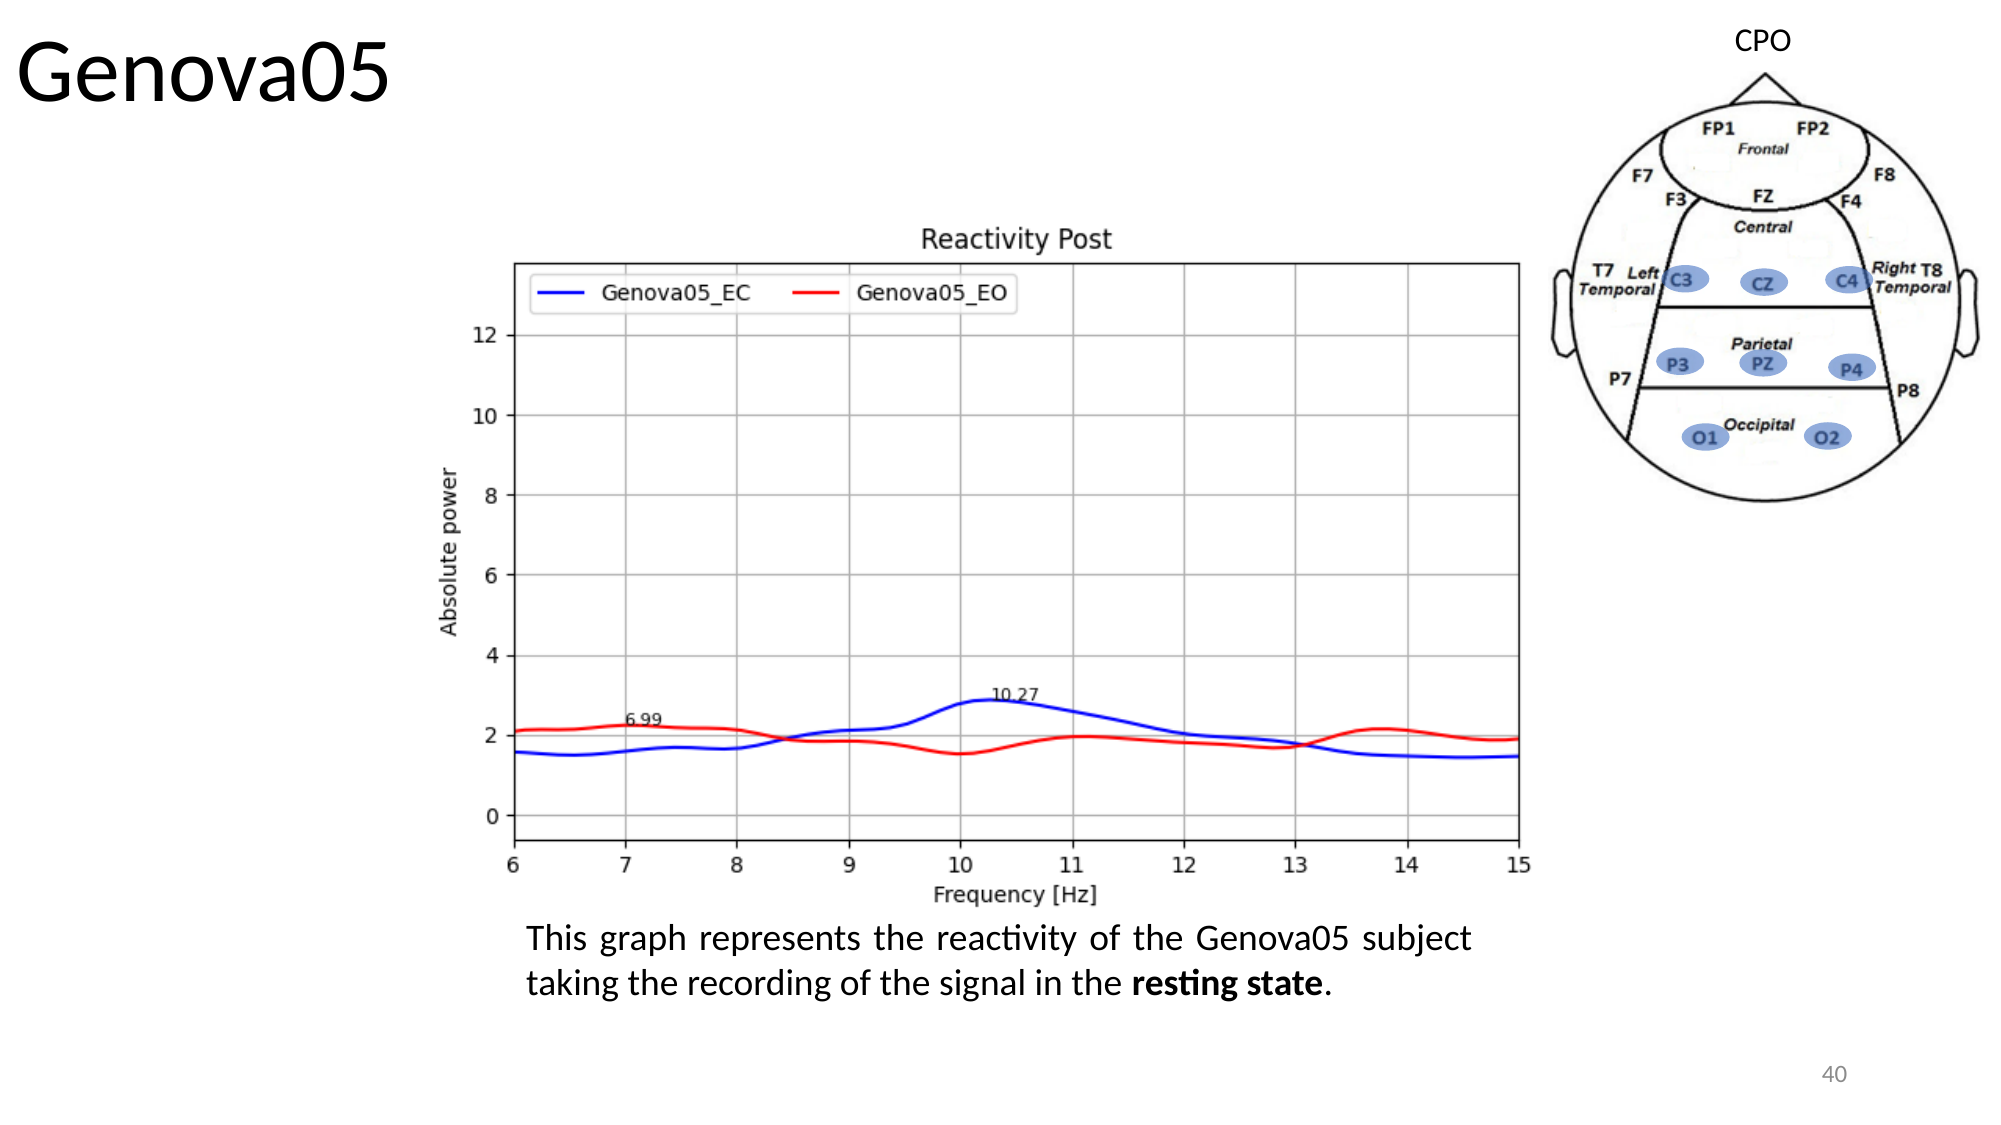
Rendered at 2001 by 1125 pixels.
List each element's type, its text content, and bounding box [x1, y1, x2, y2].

picture [432, 219, 1542, 914]
text_box Genova05 [1, 2, 409, 128]
text_box This graph represents the reactivity of the Genova05 subject taking the recording of the signal in the resting state. [511, 914, 1489, 1010]
slide_number 40 [1412, 1042, 1863, 1103]
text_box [1547, 11, 1988, 511]
